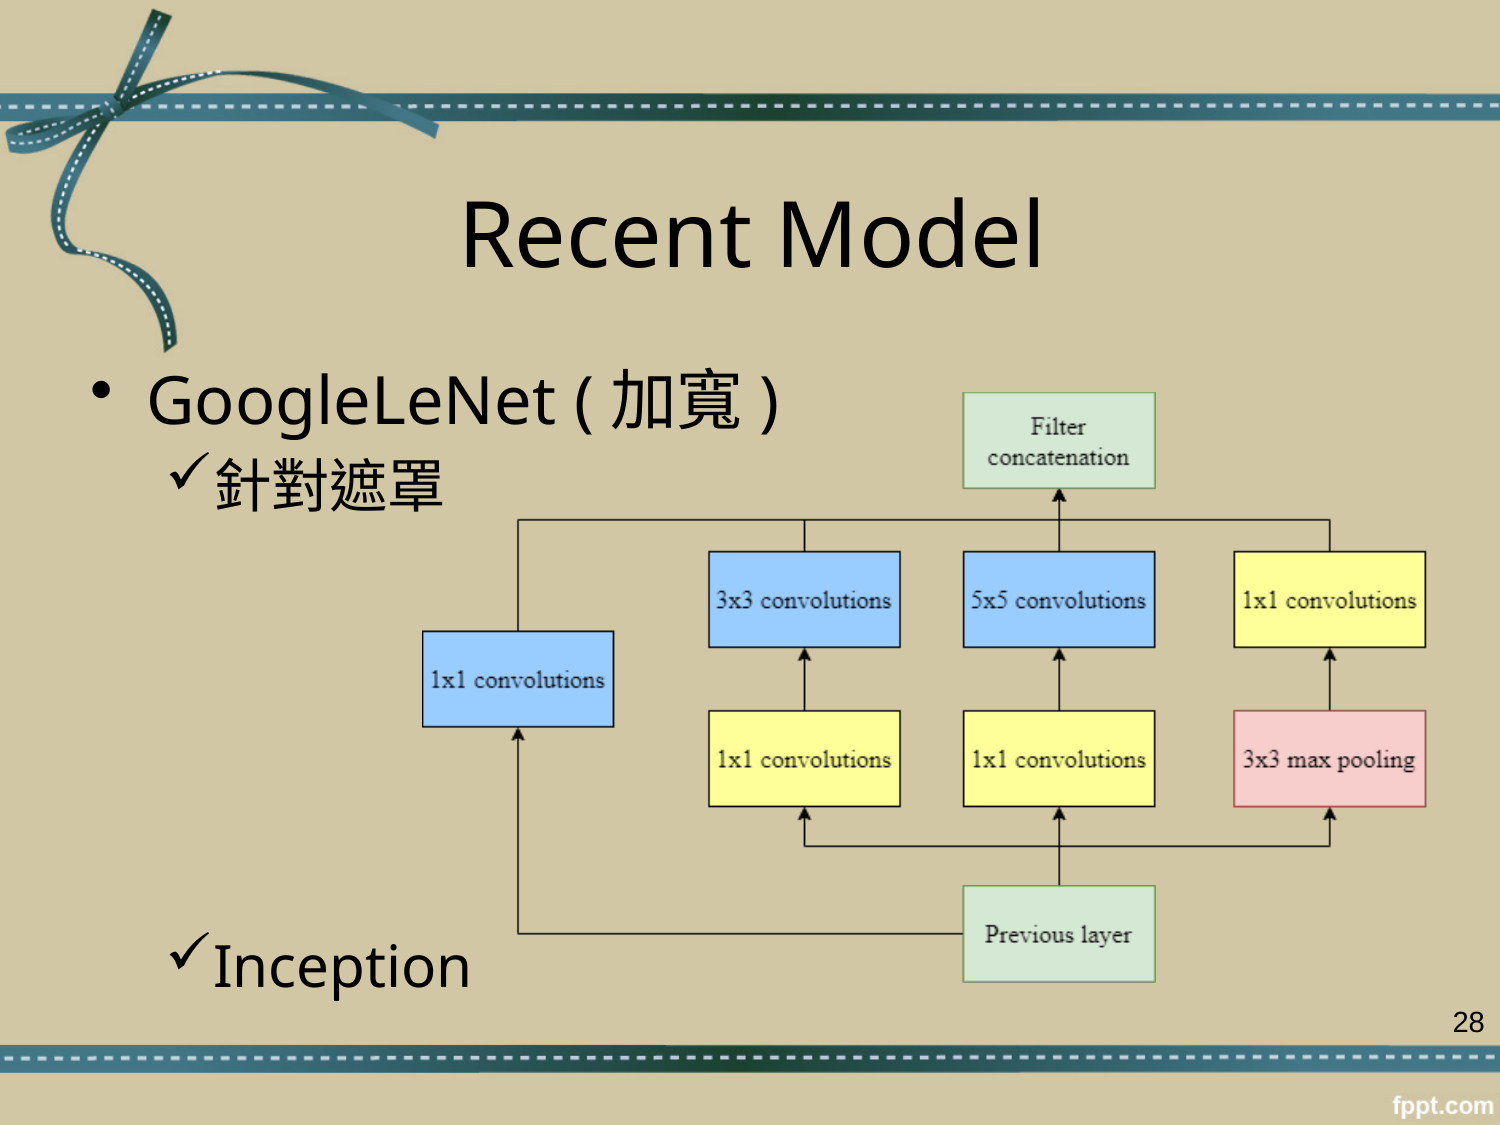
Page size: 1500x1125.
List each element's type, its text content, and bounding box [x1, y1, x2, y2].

picture [0, 0, 1500, 1125]
slide_number 28 [1149, 995, 1500, 1074]
title Recent Model [77, 137, 1428, 325]
list GoogleLeNet (加寬) 針對遮罩 Inception [75, 349, 1428, 1035]
